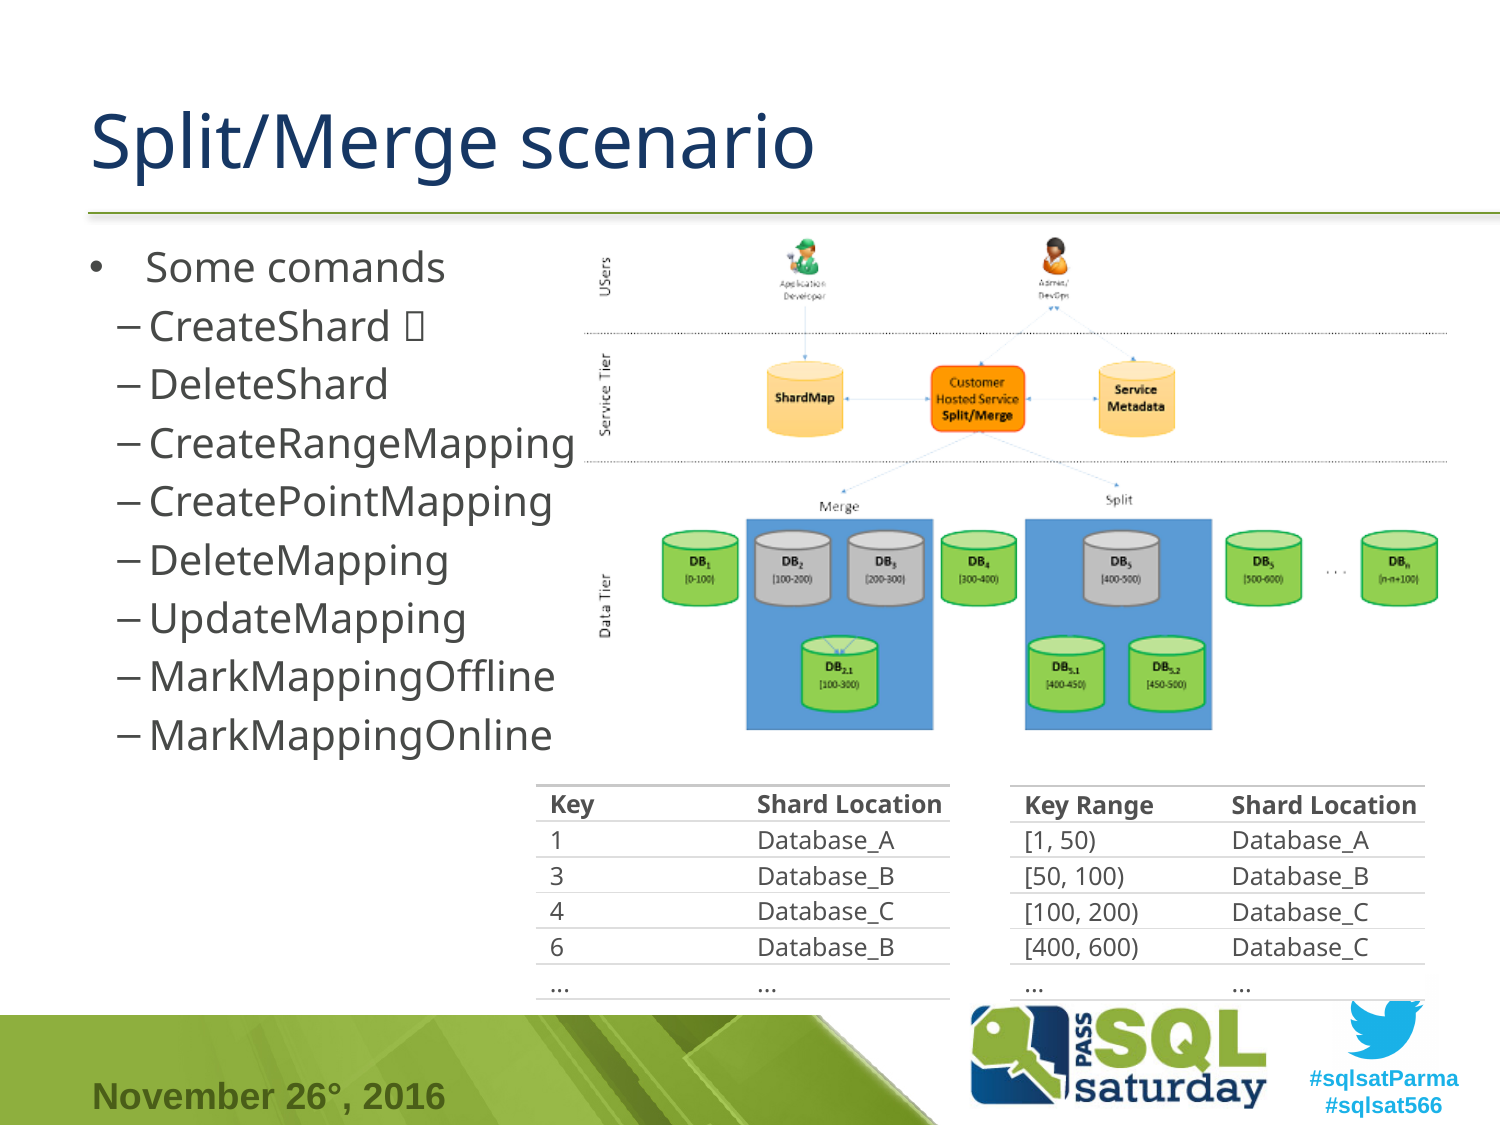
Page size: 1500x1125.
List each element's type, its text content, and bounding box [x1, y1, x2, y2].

table_cell 3 [536, 858, 743, 892]
table_cell Database_B [743, 858, 950, 892]
title Split/Merge scenario [75, 45, 1425, 233]
table_cell 1 [536, 822, 743, 856]
table_cell Database_A [743, 822, 950, 856]
table_cell Database_B [1218, 858, 1425, 892]
table_header Shard Location [1218, 787, 1425, 821]
table_cell 4 [536, 893, 743, 927]
table_cell Database_B [743, 929, 950, 963]
table_cell ... [1010, 965, 1218, 999]
table_cell Database_C [743, 893, 950, 927]
table_cell Database_A [1218, 823, 1425, 856]
table_cell ... [536, 965, 743, 998]
picture [0, 1004, 1282, 1125]
table_cell Database_C [1218, 929, 1425, 963]
picture [1332, 974, 1439, 1082]
table_cell [1, 50) [1010, 823, 1218, 856]
picture [584, 225, 1448, 740]
table_cell Database_C [1218, 894, 1425, 928]
table_header Key Range [1010, 787, 1218, 821]
table_header Key [536, 787, 743, 820]
table_cell [400, 600) [1010, 929, 1218, 963]
table_cell [100, 200) [1010, 894, 1218, 928]
table_cell ... [743, 965, 950, 998]
list Some comands CreateShard  DeleteShard CreateRangeMapping CreatePointMapping DeleteMapping UpdateMapping MarkMappingOffline MarkMappingOnline [74, 233, 1427, 1004]
table_cell [50, 100) [1010, 858, 1218, 892]
table_header Shard Location [743, 787, 950, 820]
table_cell ... [1218, 965, 1425, 999]
table_cell 6 [536, 929, 743, 963]
